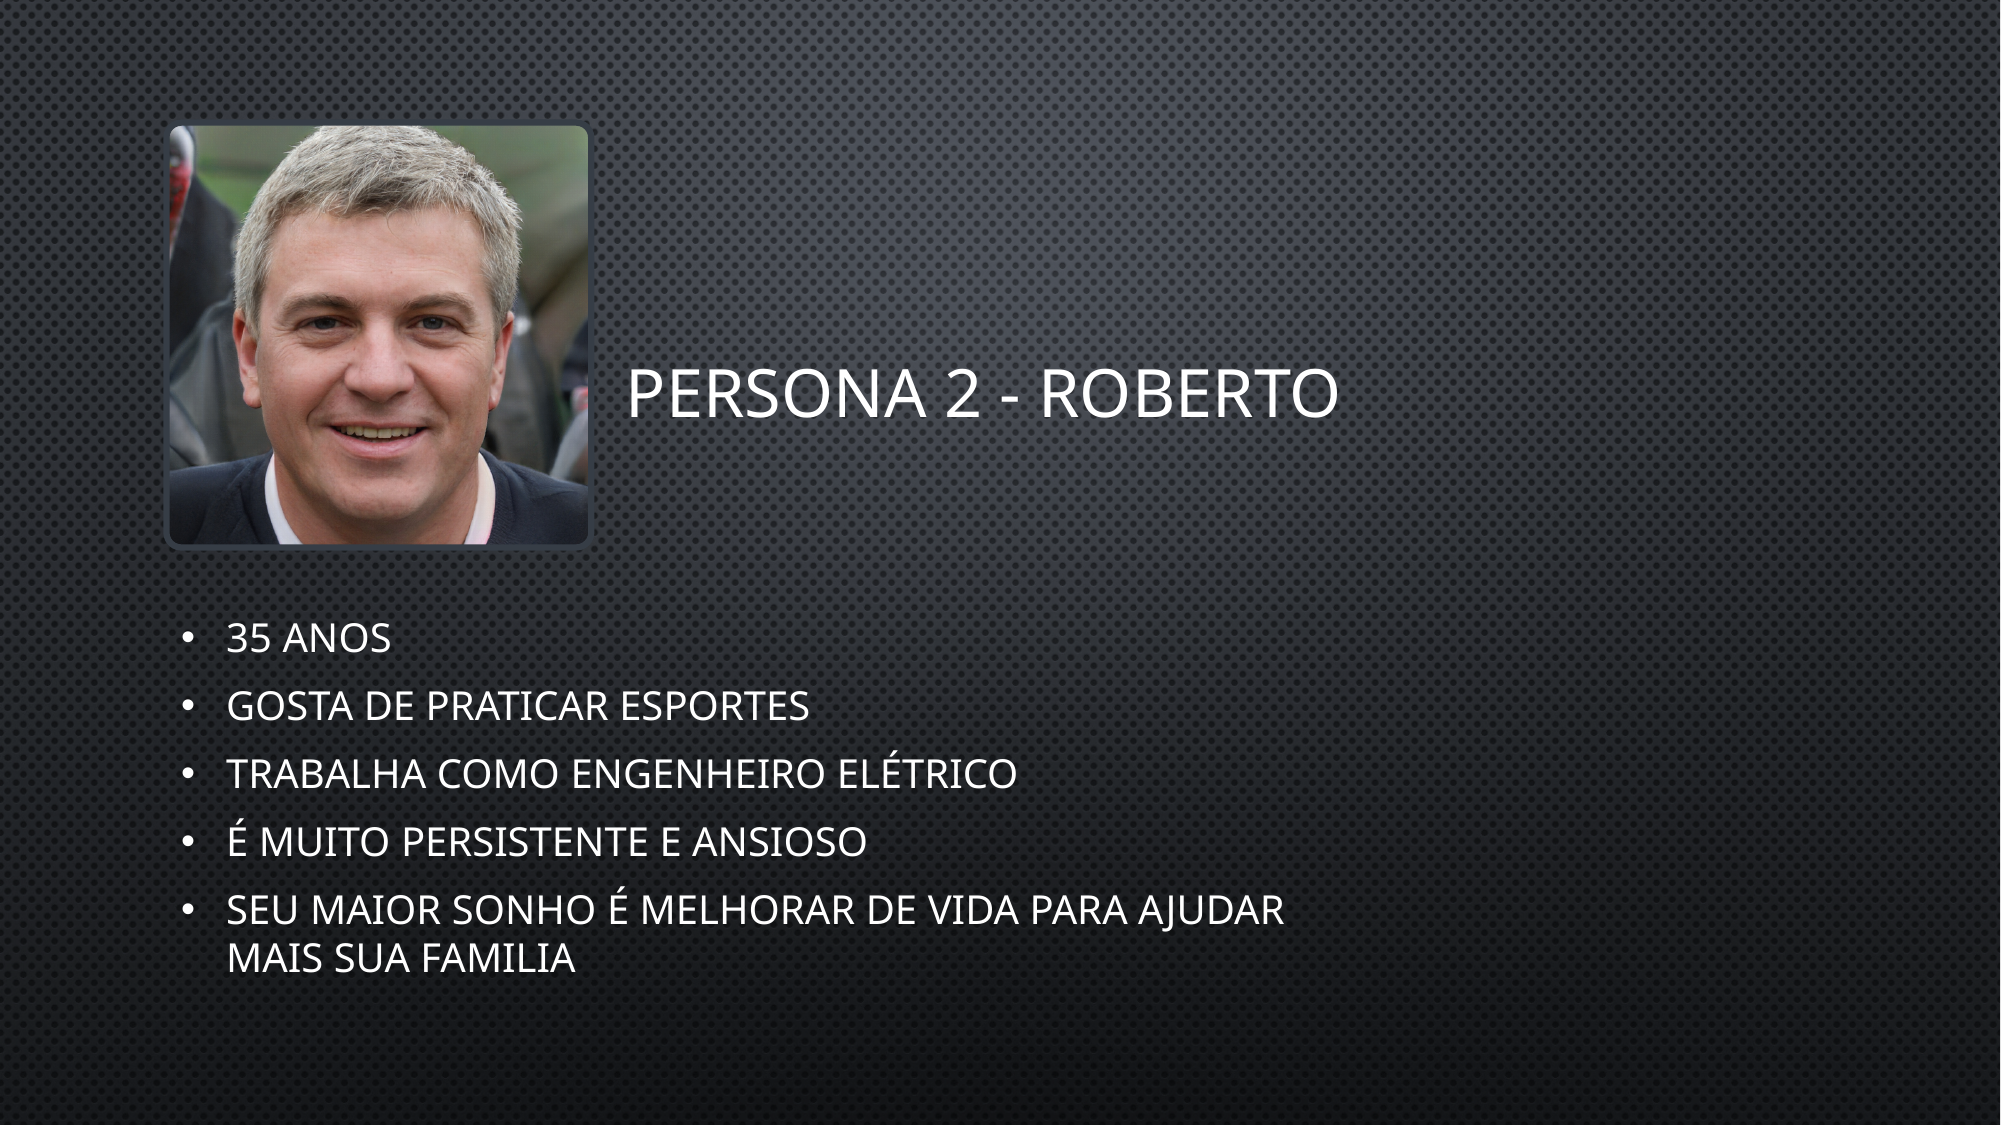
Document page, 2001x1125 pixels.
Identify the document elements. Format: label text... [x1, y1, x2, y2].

picture [166, 122, 592, 548]
title Persona 2 - roberto [610, 234, 1452, 547]
list 35 anos Gosta de praticar esportes Trabalha como engenheiro Elétrico É muito persistente e ansioso Seu maior sonho é melhorar de vida para ajudar mais sua familia [166, 605, 1394, 990]
